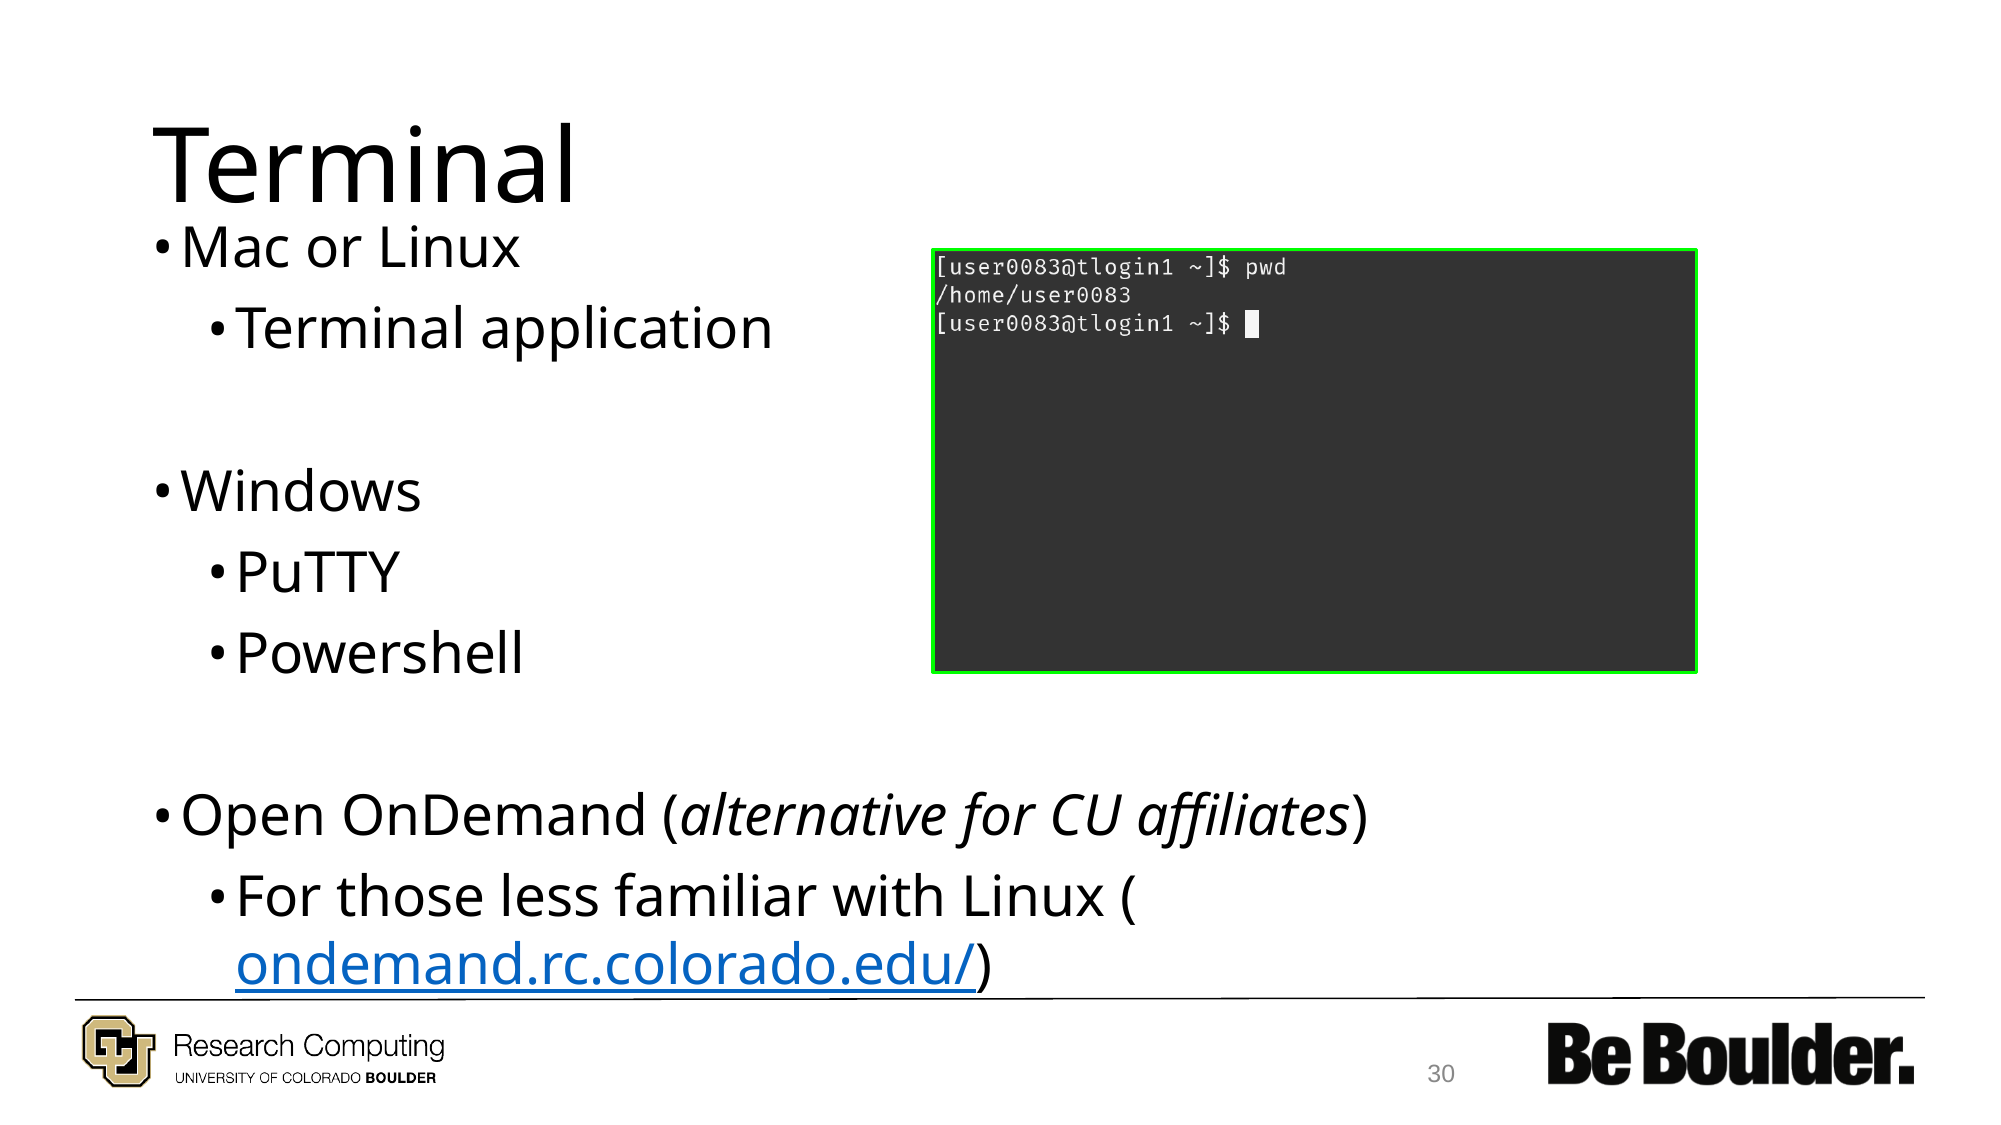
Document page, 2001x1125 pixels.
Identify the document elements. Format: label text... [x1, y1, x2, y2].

picture [81, 1015, 444, 1088]
picture [1524, 1015, 1938, 1088]
picture [934, 250, 1696, 671]
list Mac or Linux Terminal application Windows PuTTY Powershell Open OnDemand (alternative for CU affiliates) For those less familiar with Linux (ondemand.rc.colorado.edu/) [137, 211, 1863, 1010]
title Terminal [137, 59, 1863, 211]
slide_number 30 [1412, 1042, 1525, 1103]
